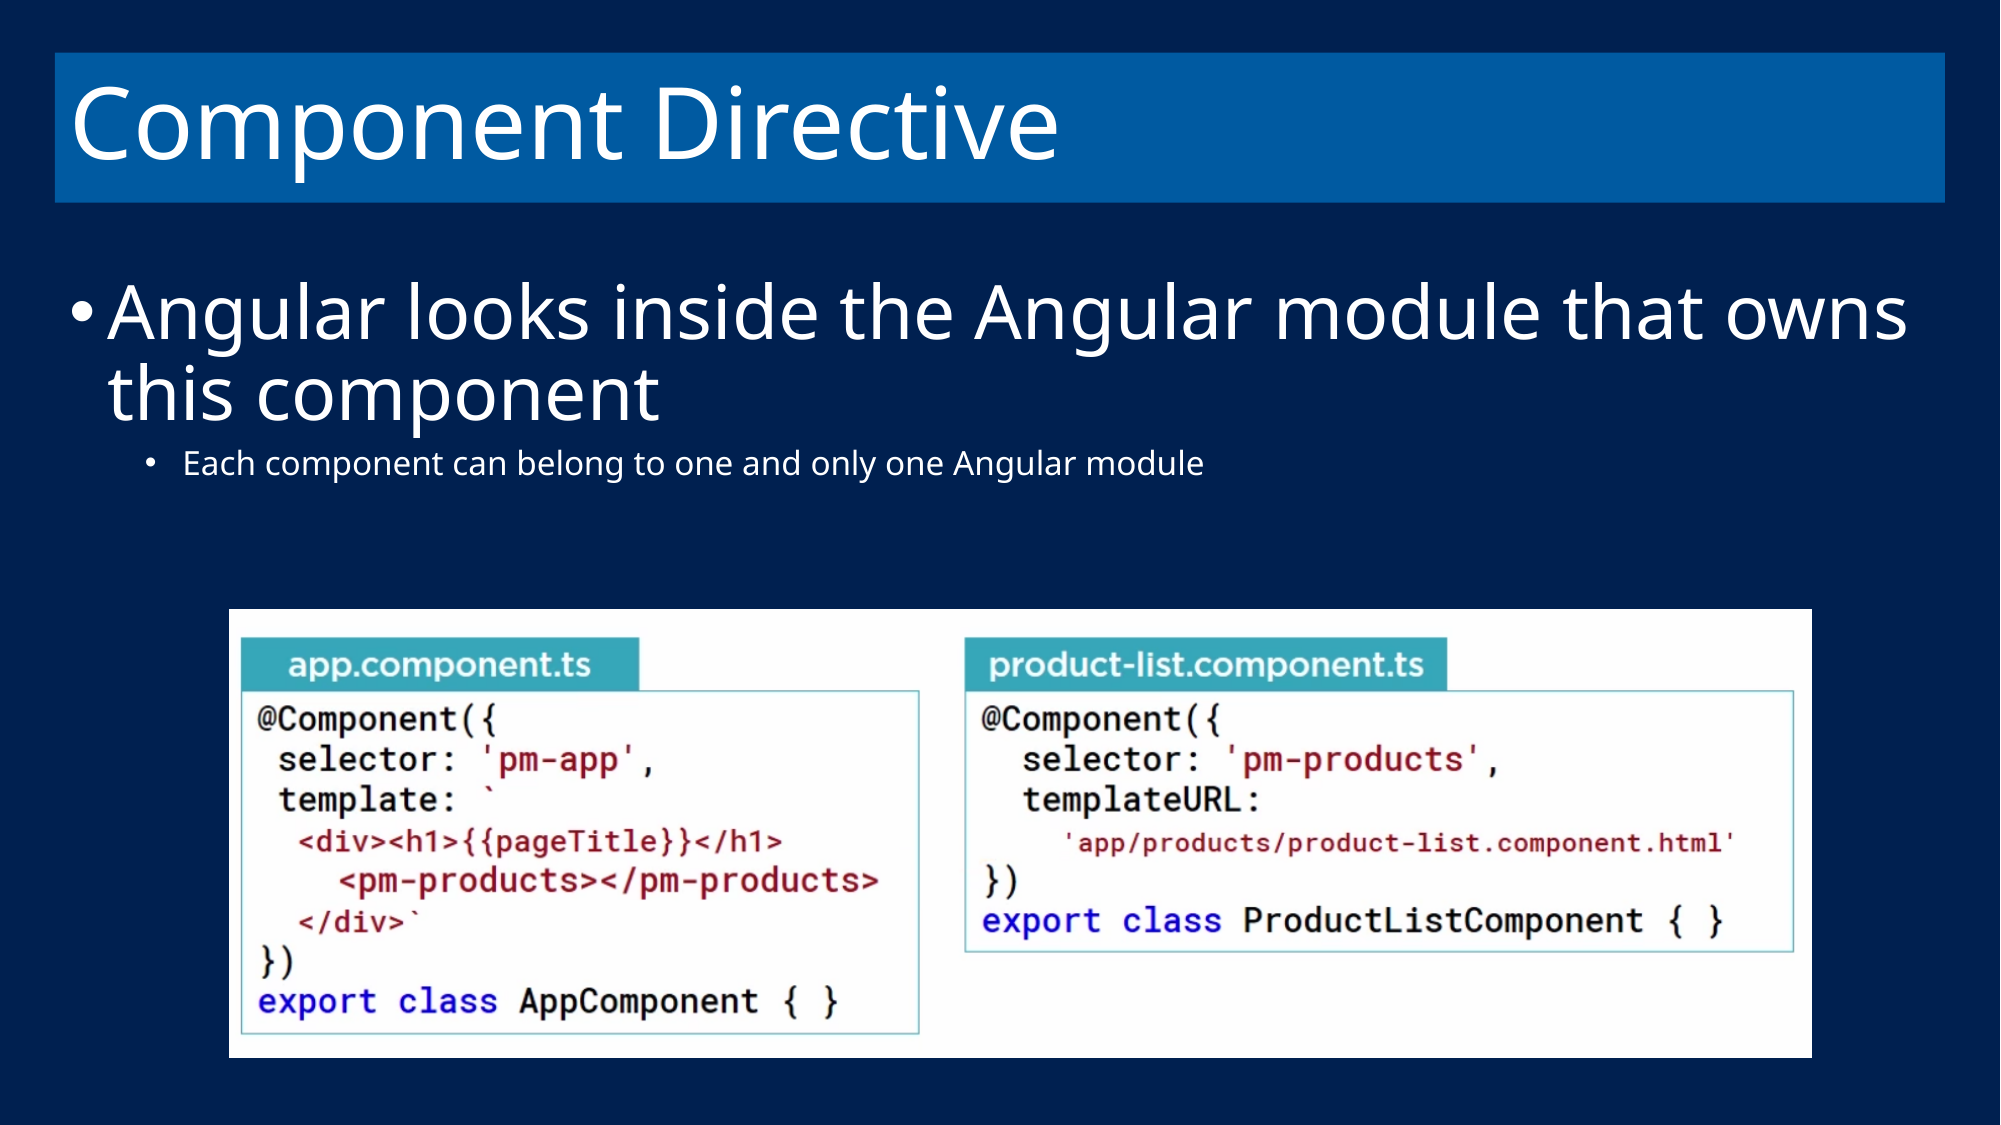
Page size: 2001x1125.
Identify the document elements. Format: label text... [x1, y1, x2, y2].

picture [229, 609, 1812, 1058]
title Component Directive [54, 52, 1945, 203]
list Angular looks inside the Angular module that owns this component Each component can belong to one and only one Angular module [54, 266, 1945, 597]
